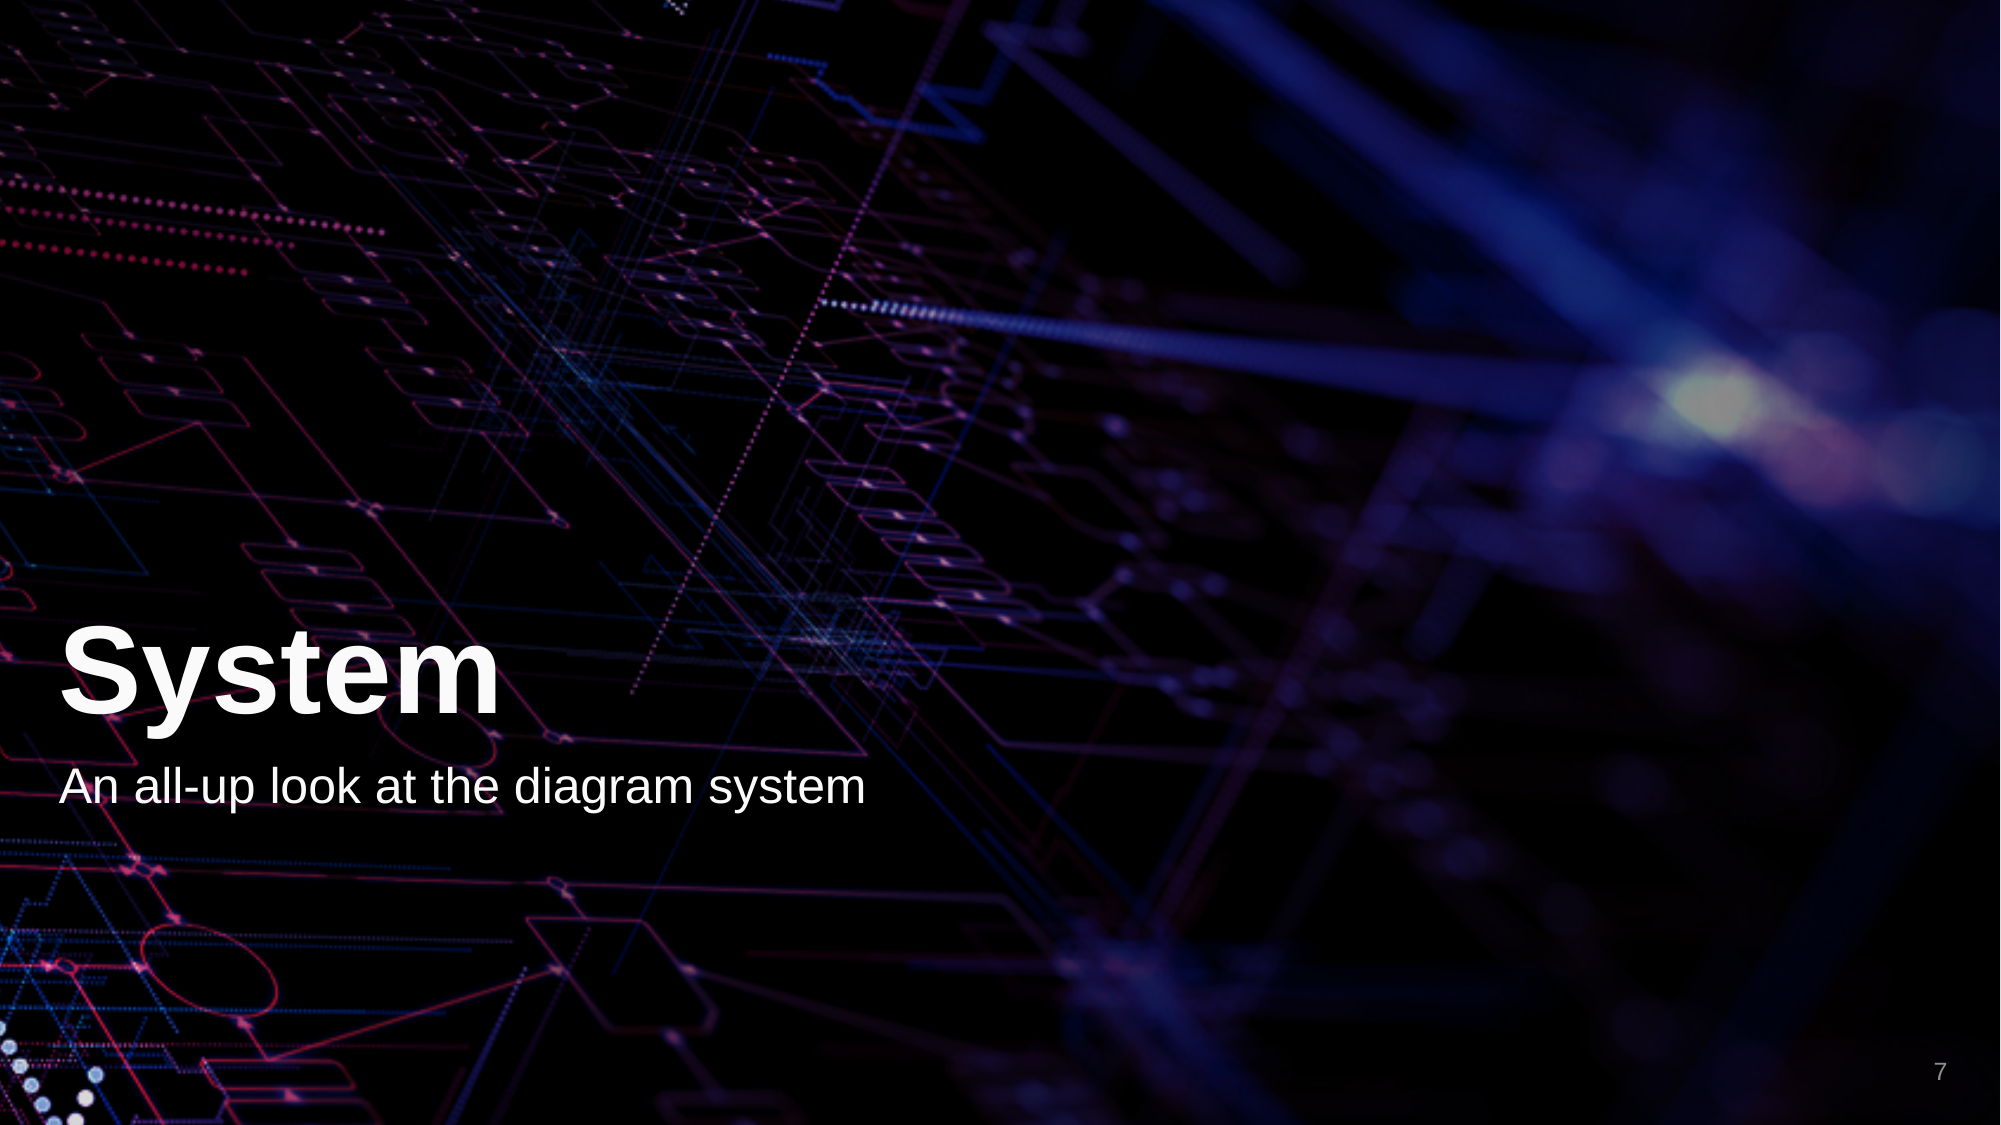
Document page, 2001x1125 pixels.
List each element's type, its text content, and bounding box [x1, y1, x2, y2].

picture [0, 0, 2001, 1125]
title System [43, 280, 1769, 749]
slide_number 7 [1512, 1040, 1963, 1101]
list An all-up look at the diagram system [43, 752, 1769, 999]
